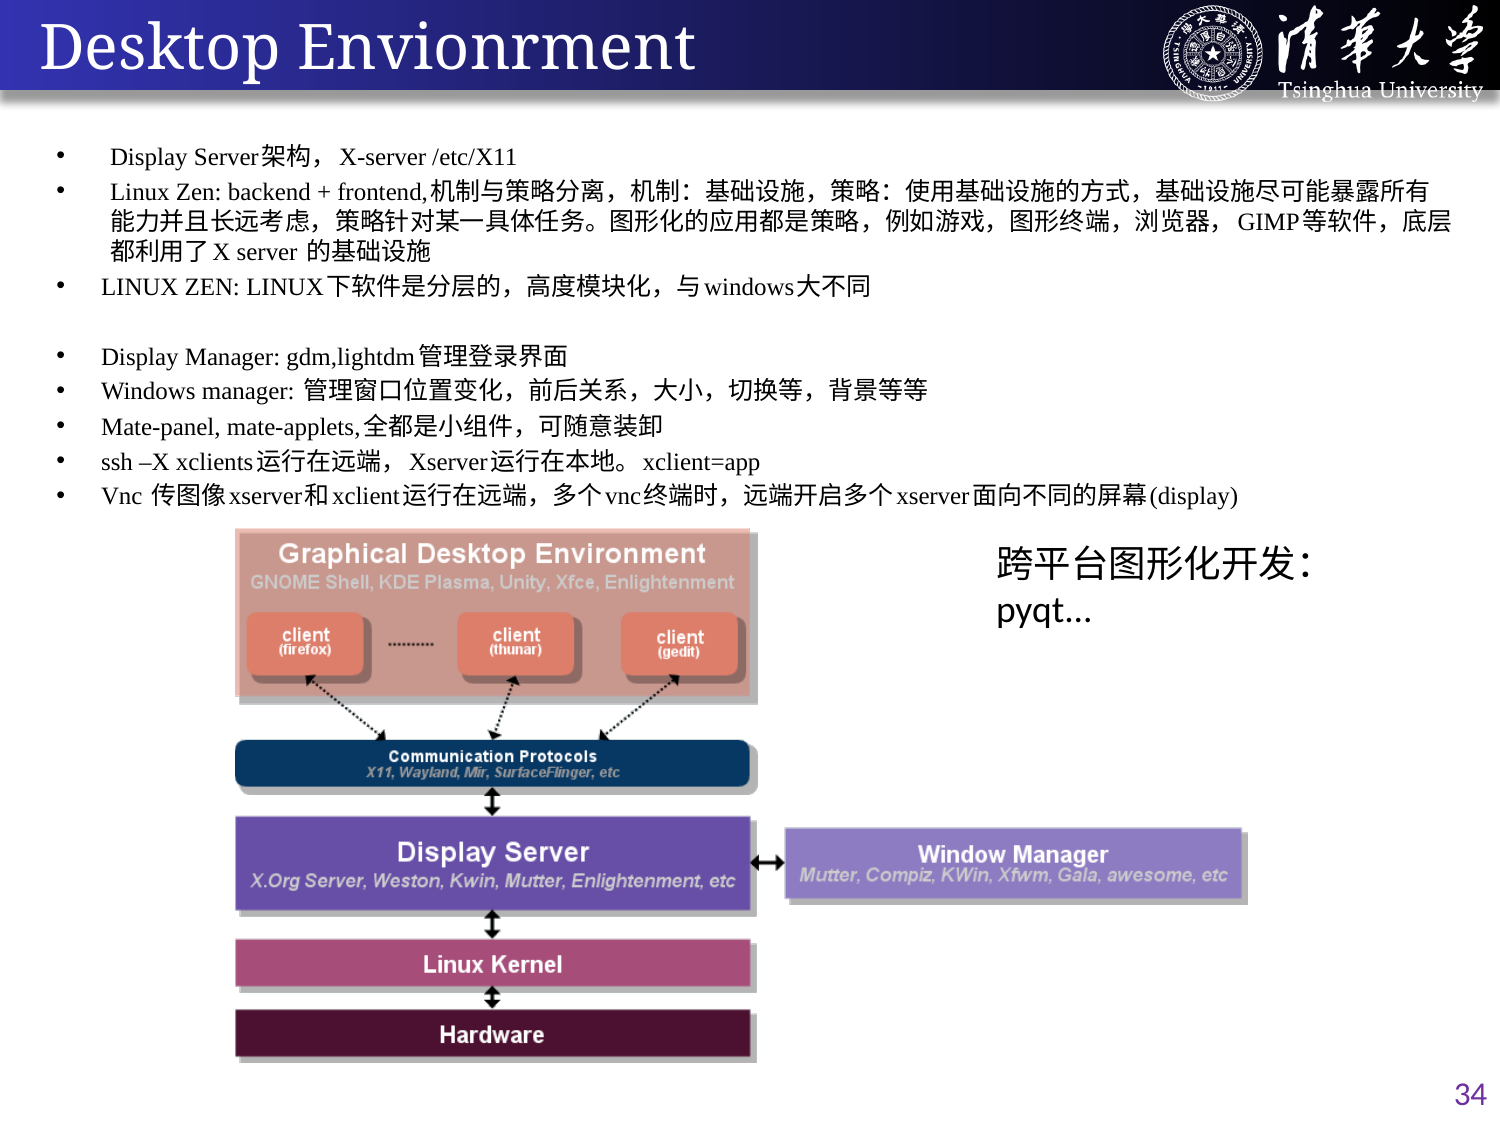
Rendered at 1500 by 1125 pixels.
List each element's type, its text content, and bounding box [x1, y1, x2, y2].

title Desktop Envionrment [0, 0, 1152, 90]
text_box 跨平台图形化开发：pyqt... [1250, 532, 1445, 682]
slide_number 34 [1325, 1062, 1500, 1122]
list Display Server架构，X-server /etc/X11 Linux Zen: backend + frontend,机制与策略分离，机制：基础设施，策略：使用基础设施的方式，基础设施尽可能暴露所有能力并且长远考虑，策略针对某一具体任务。图形化的应用都是策略，例如游戏，图形终端，浏览器，GIMP等软件，底层都利用了X server 的基础设施 LINUX ZEN: LINUX下软件是分层的，高度模块化，与windows大不同 Display Manager: gdm,lightdm管理登录界面 Windows manager: 管理窗口位置变化，前后关系，大小，切换等，背景等等 Mate-panel, mate-applets,全都是小组件，可随意装卸 ssh –X xclients运行在远端，Xserver运行在本地。xclient=app Vnc 传图像xserver和xclient运行在远端，多个vnc终端时，远端开启多个xserver面向不同的屏幕(display) [41, 125, 1471, 529]
picture [235, 528, 1248, 1063]
